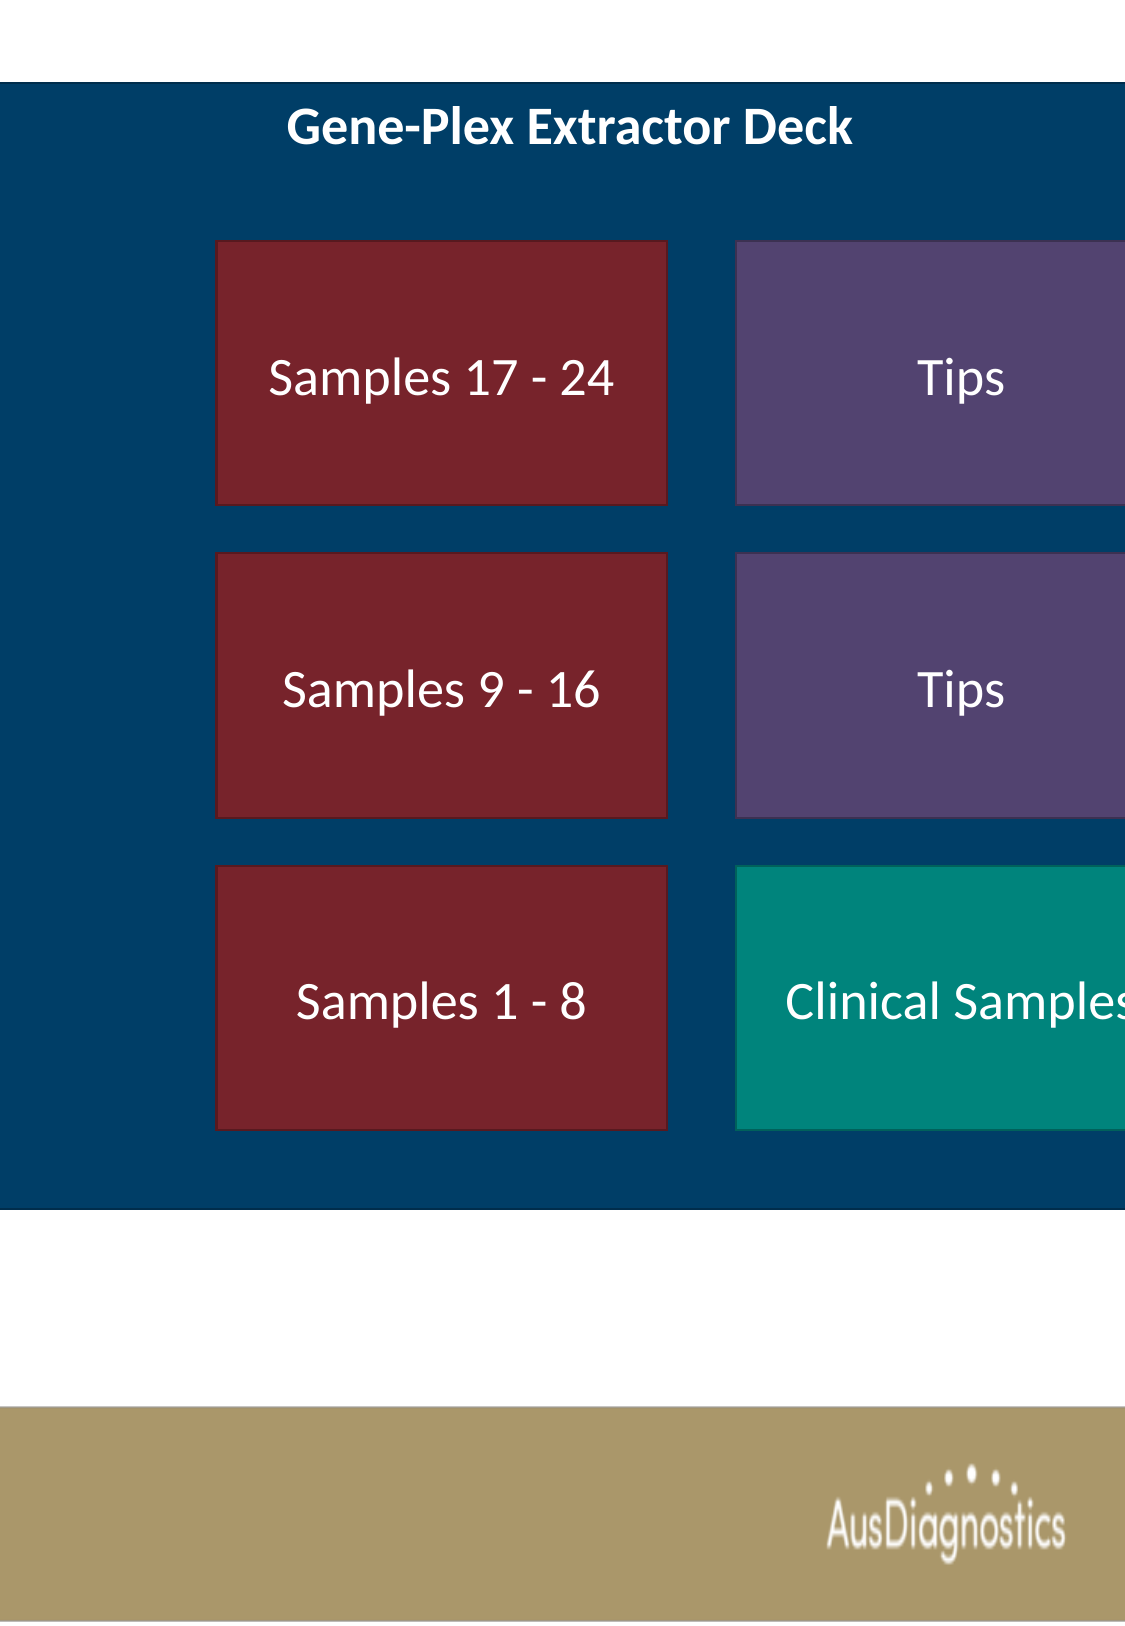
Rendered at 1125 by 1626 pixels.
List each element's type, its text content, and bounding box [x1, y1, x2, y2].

text_box Samples 9 - 16 [215, 552, 668, 819]
picture [0, 0, 1125, 82]
text_box Gene-Plex Extractor Deck [0, 82, 1125, 1210]
text_box Samples 17 - 24 [215, 240, 668, 506]
text_box Tips [735, 552, 1125, 819]
picture [0, 1210, 1125, 1625]
text_box Tips [735, 240, 1125, 506]
text_box Clinical Samples [735, 865, 1125, 1131]
text_box Samples 1 - 8 [215, 865, 668, 1131]
